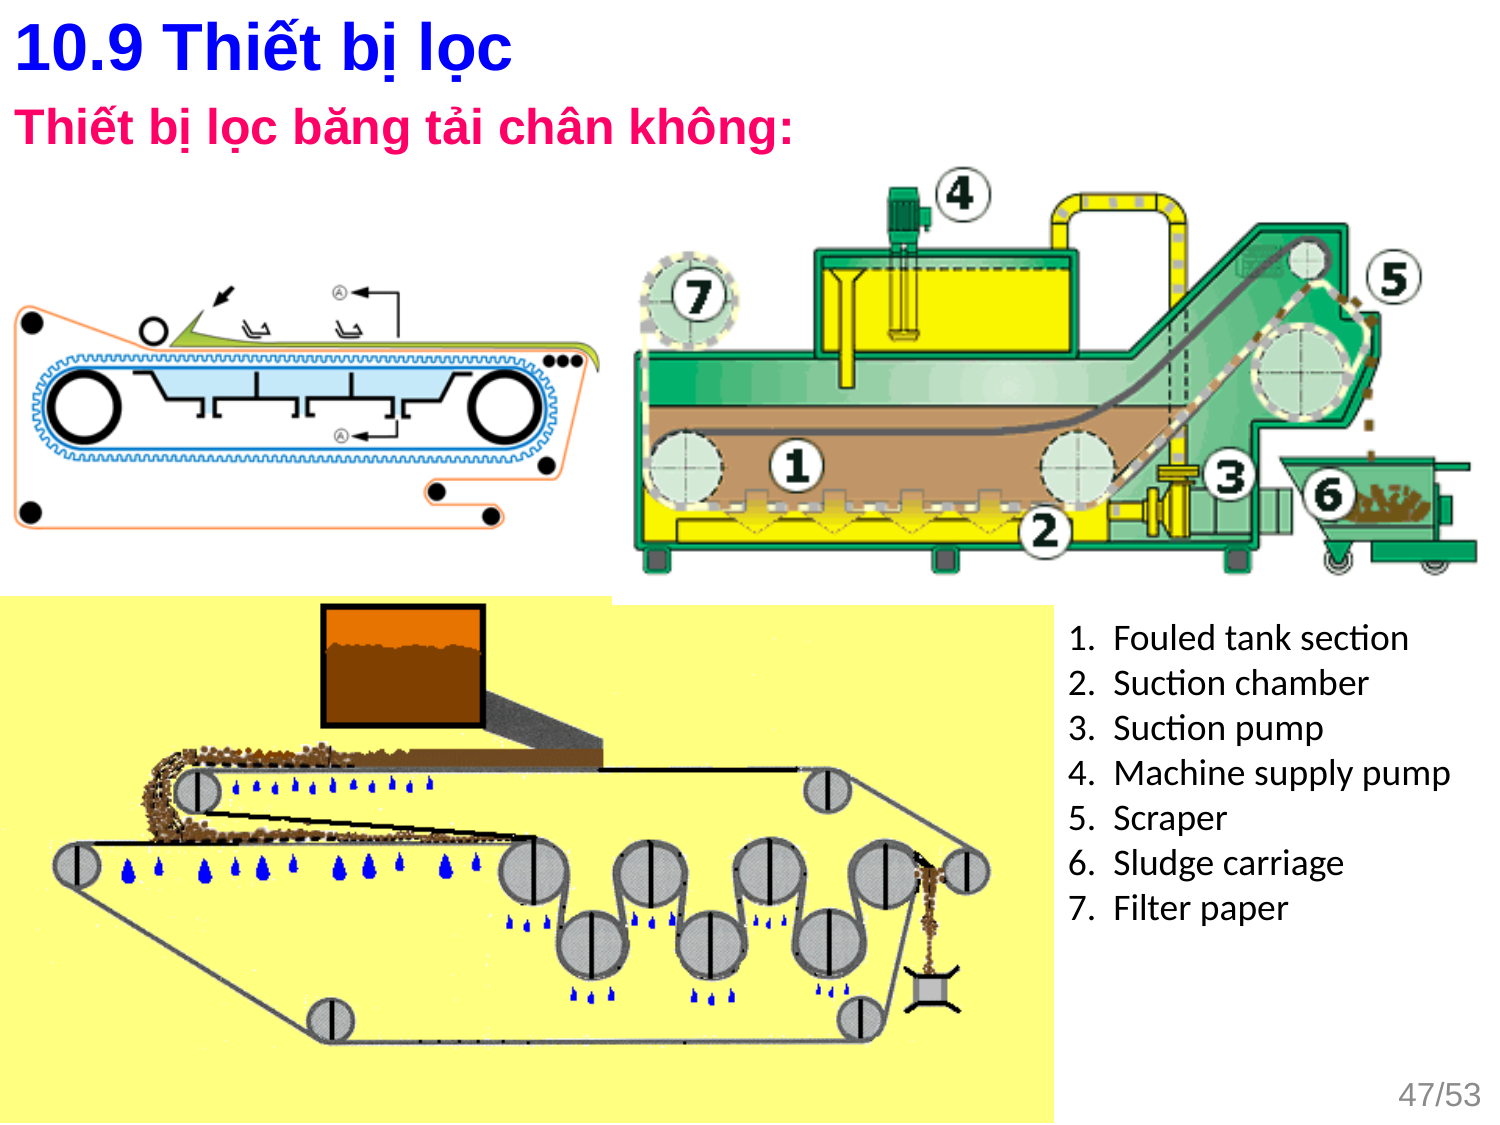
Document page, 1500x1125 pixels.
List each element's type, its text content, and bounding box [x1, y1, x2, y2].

picture [0, 161, 1500, 1124]
text_box Thiết bị lọc băng tải chân không: [0, 86, 1500, 162]
slide_number 47/53 [1146, 1063, 1497, 1124]
text_box 10.9 Thiết bị lọc [0, 0, 1500, 86]
text_box 1. Fouled tank section 2. Suction chamber 3. Suction pump 4. Machine supply pump 5. Scraper 6. Sludge carriage 7. Filter paper [1057, 613, 1500, 980]
